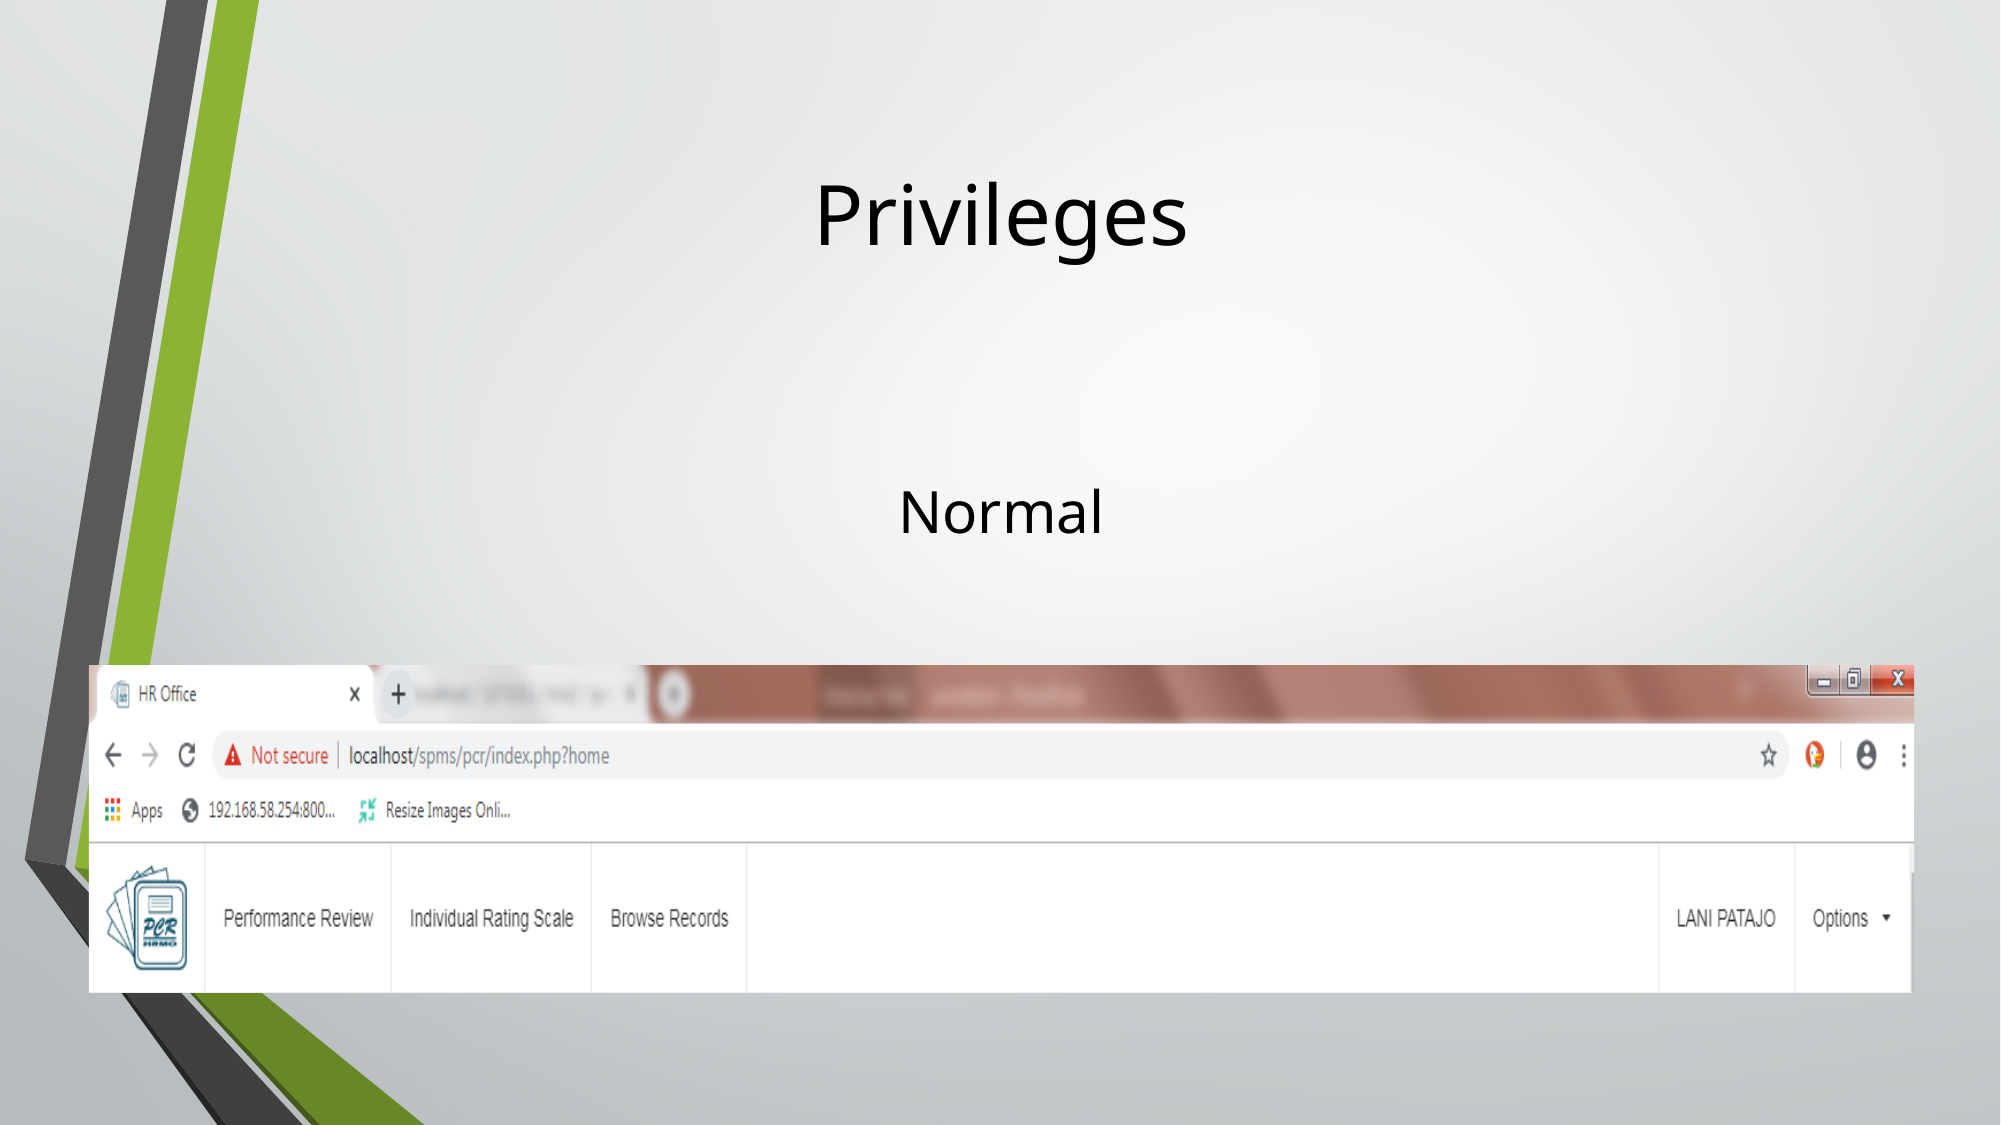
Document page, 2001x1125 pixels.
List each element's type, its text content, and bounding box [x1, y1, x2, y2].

title Privileges [179, 68, 1824, 356]
picture [88, 664, 1915, 994]
text_box Normal [179, 412, 1824, 609]
